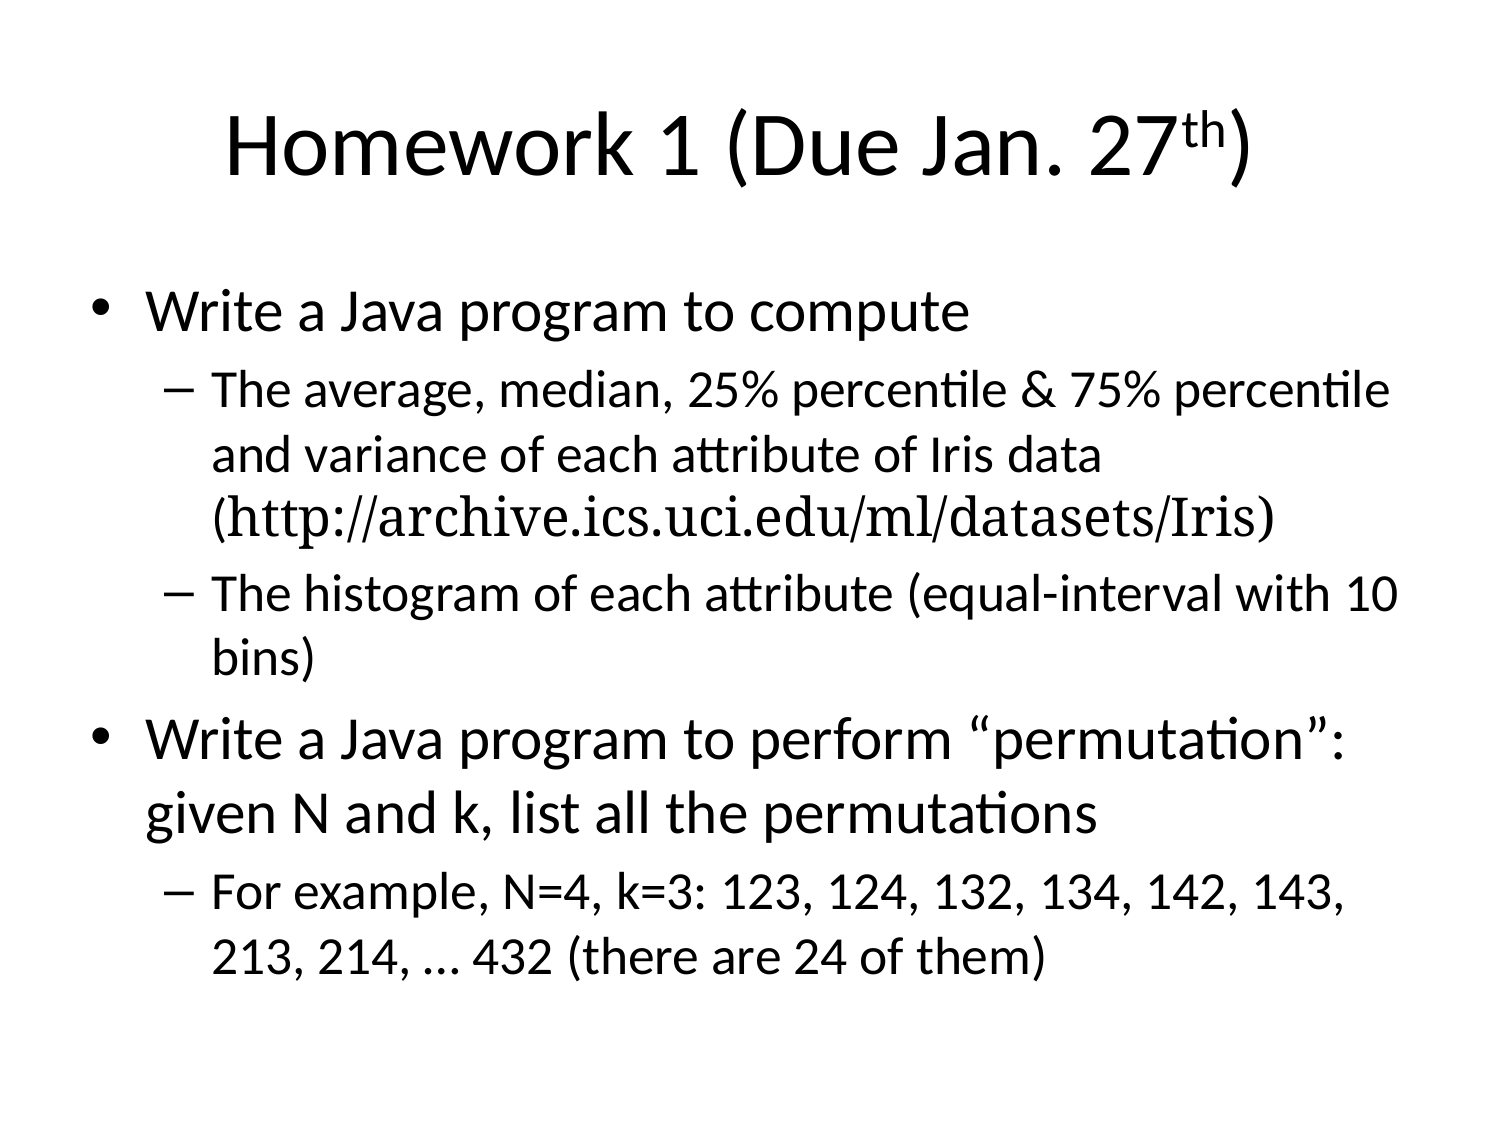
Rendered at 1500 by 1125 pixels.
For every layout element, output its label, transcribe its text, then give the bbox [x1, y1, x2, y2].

title Homework 1 (Due Jan. 27th) [75, 45, 1425, 233]
list Write a Java program to compute The average, median, 25% percentile & 75% percentile and variance of each attribute of Iris data (http://archive.ics.uci.edu/ml/datasets/Iris) The histogram of each attribute (equal-interval with 10 bins) Write a Java program to perform “permutation”: given N and k, list all the permutations For example, N=4, k=3: 123, 124, 132, 134, 142, 143, 213, 214, … 432 (there are 24 of them) [75, 262, 1425, 1005]
